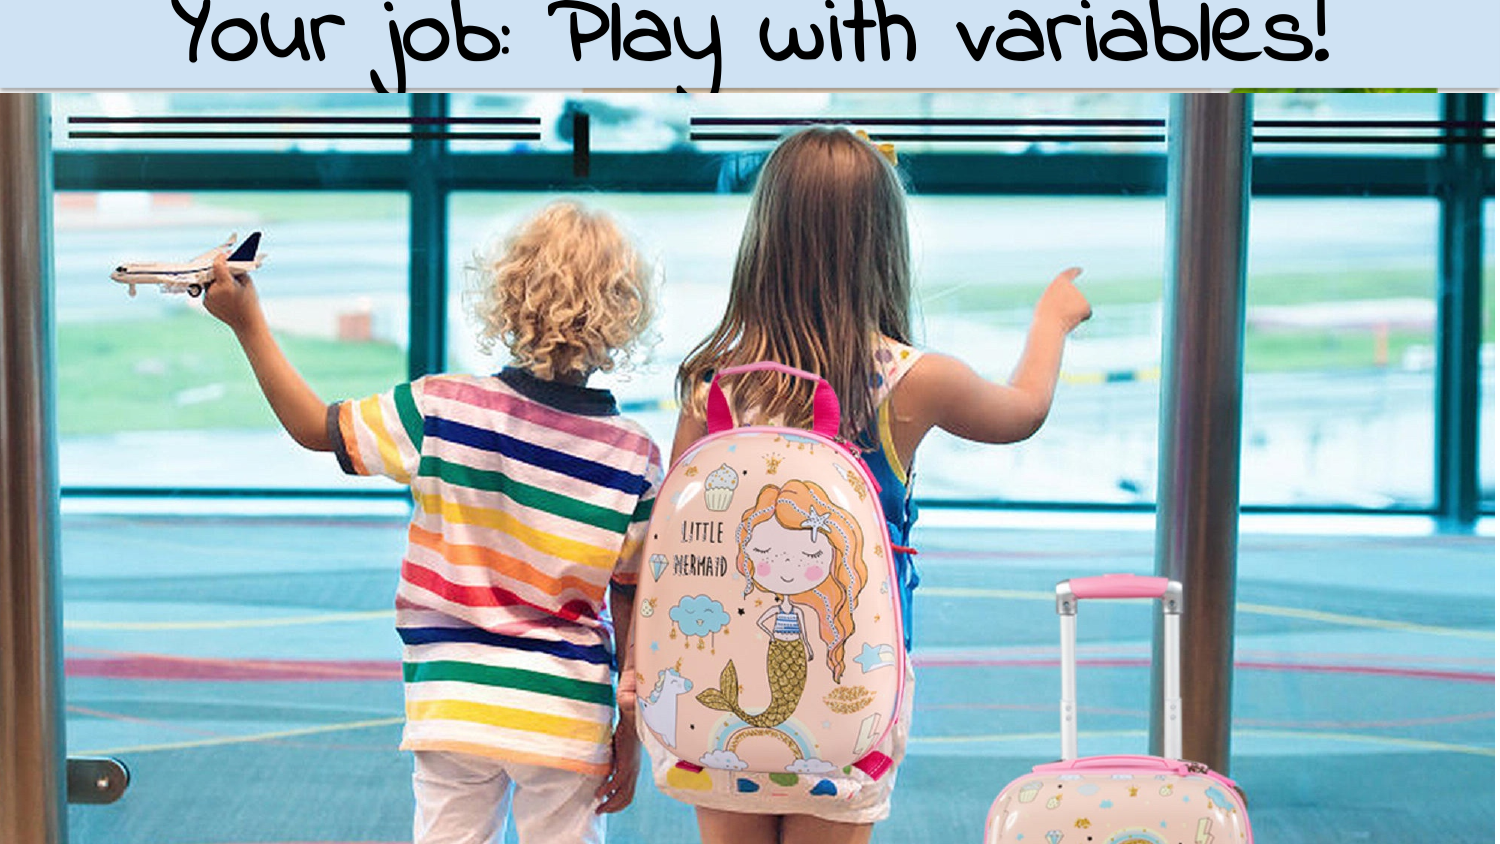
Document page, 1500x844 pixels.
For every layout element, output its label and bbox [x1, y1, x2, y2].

text_box [0, 93, 1495, 844]
picture [0, 0, 1500, 844]
